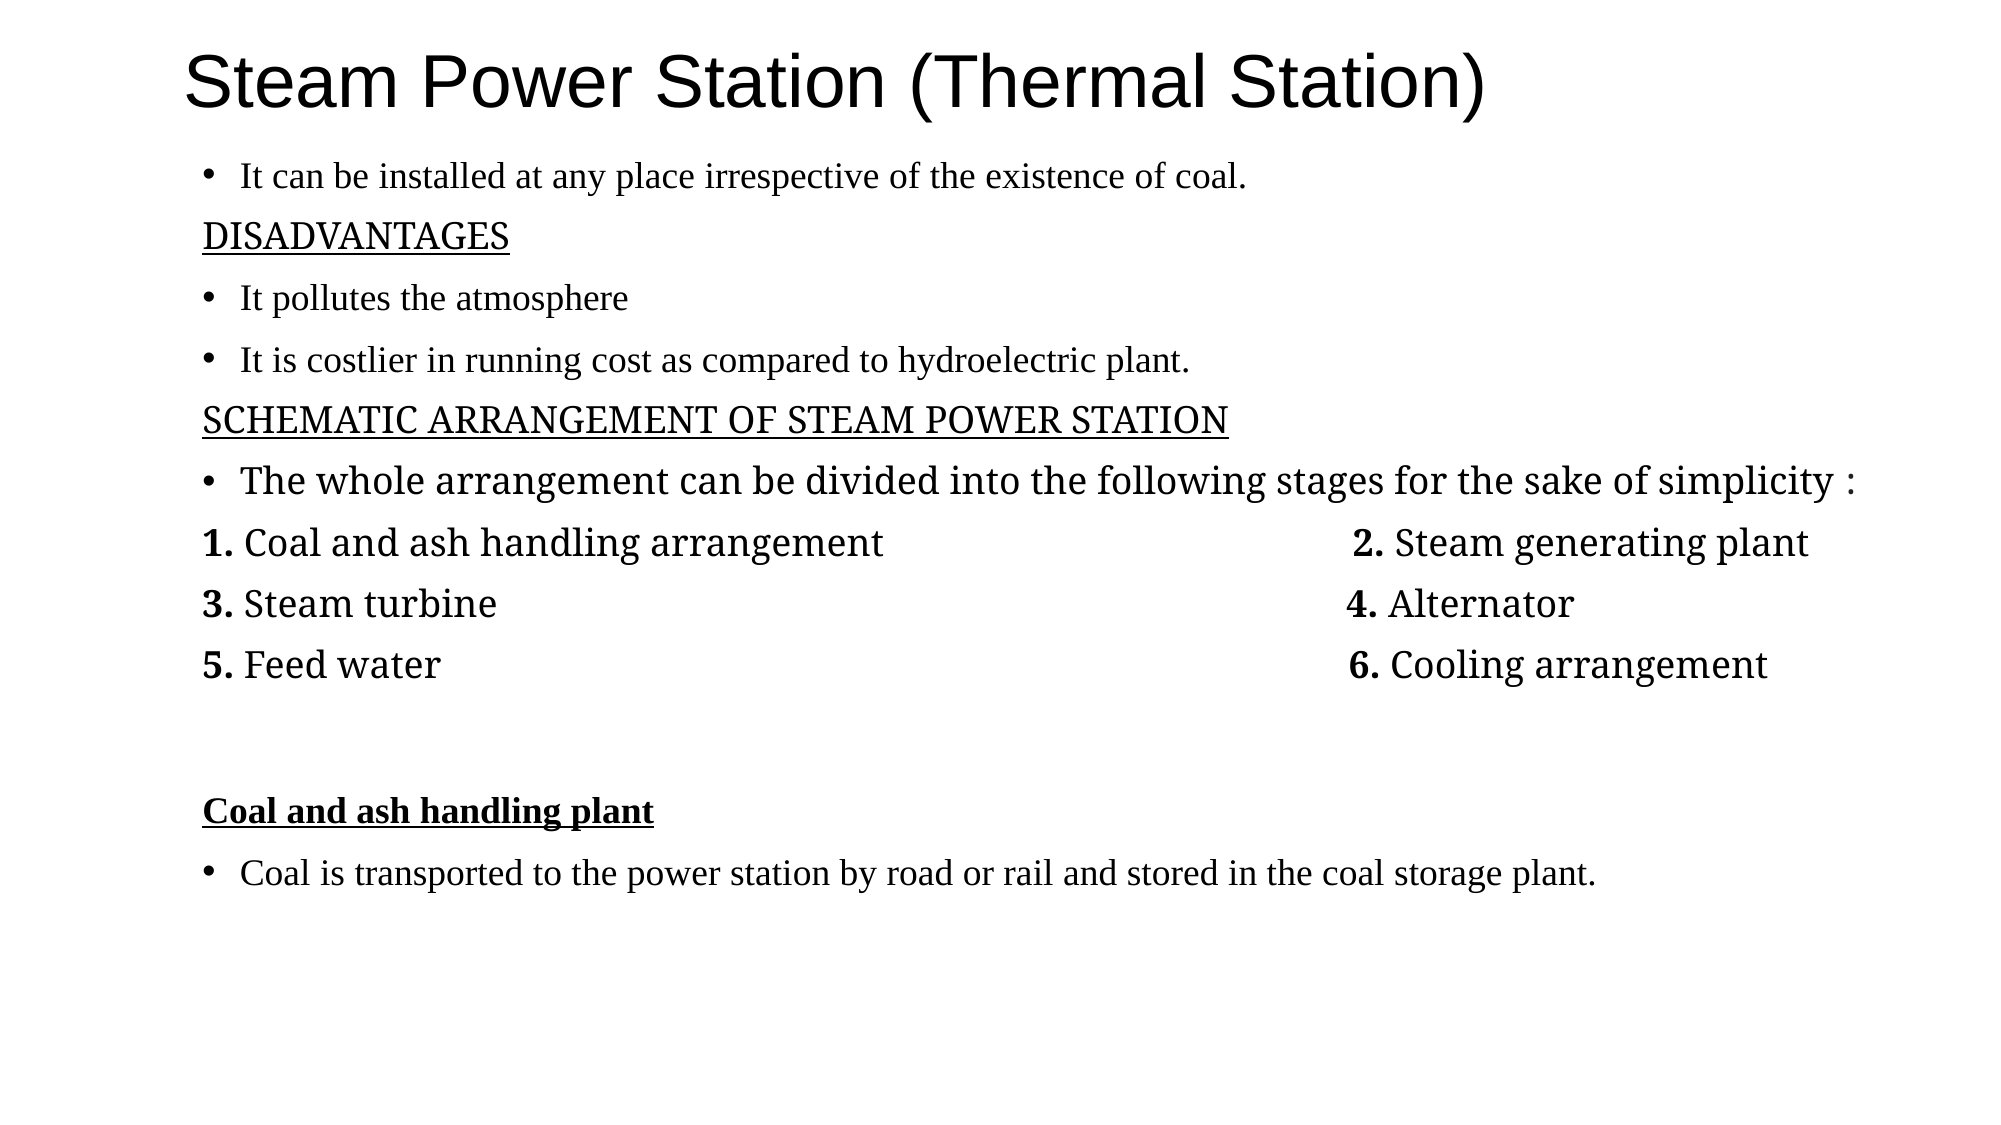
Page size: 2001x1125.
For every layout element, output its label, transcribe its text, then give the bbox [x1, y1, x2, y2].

list It can be installed at any place irrespective of the existence of coal. DISADVANTAGES It pollutes the atmosphere It is costlier in running cost as compared to hydroelectric plant. SCHEMATIC ARRANGEMENT OF STEAM POWER STATION The whole arrangement can be divided into the following stages for the sake of simplicity : 1. Coal and ash handling arrangement 2. Steam generating plant 3. Steam turbine 4. Alternator 5. Feed water 6. Cooling arrangement Coal and ash handling plant Coal is transported to the power station by road or rail and stored in the coal storage plant. [187, 148, 1894, 1077]
title Steam Power Station (Thermal Station) [168, 28, 1894, 138]
